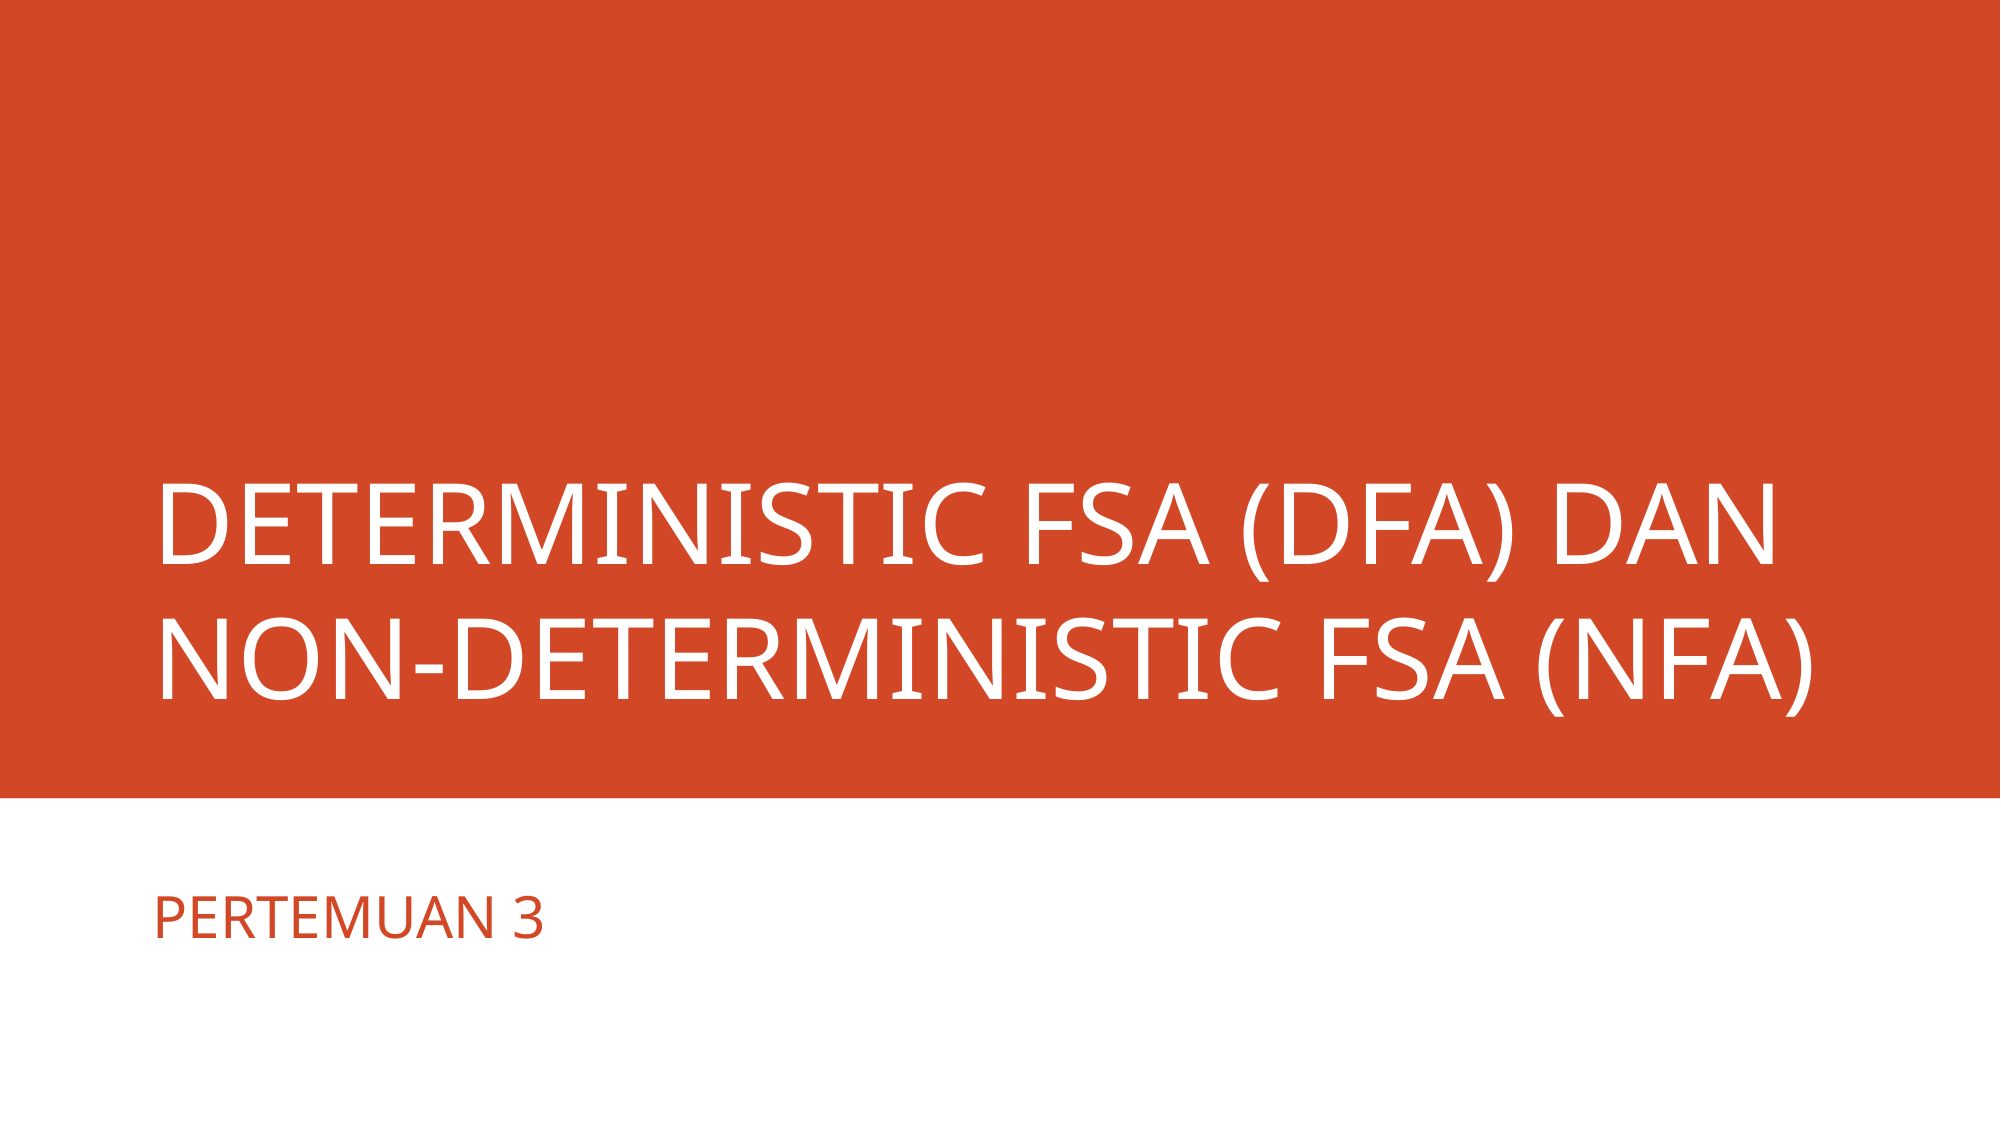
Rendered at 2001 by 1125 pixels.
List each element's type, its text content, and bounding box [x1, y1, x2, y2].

title DETERMINISTIC FSA (DFA) DAN NON-DETERMINISTIC FSA (NFA) [137, 338, 1863, 730]
subtitle PERTEMUAN 3 [137, 838, 1238, 1025]
